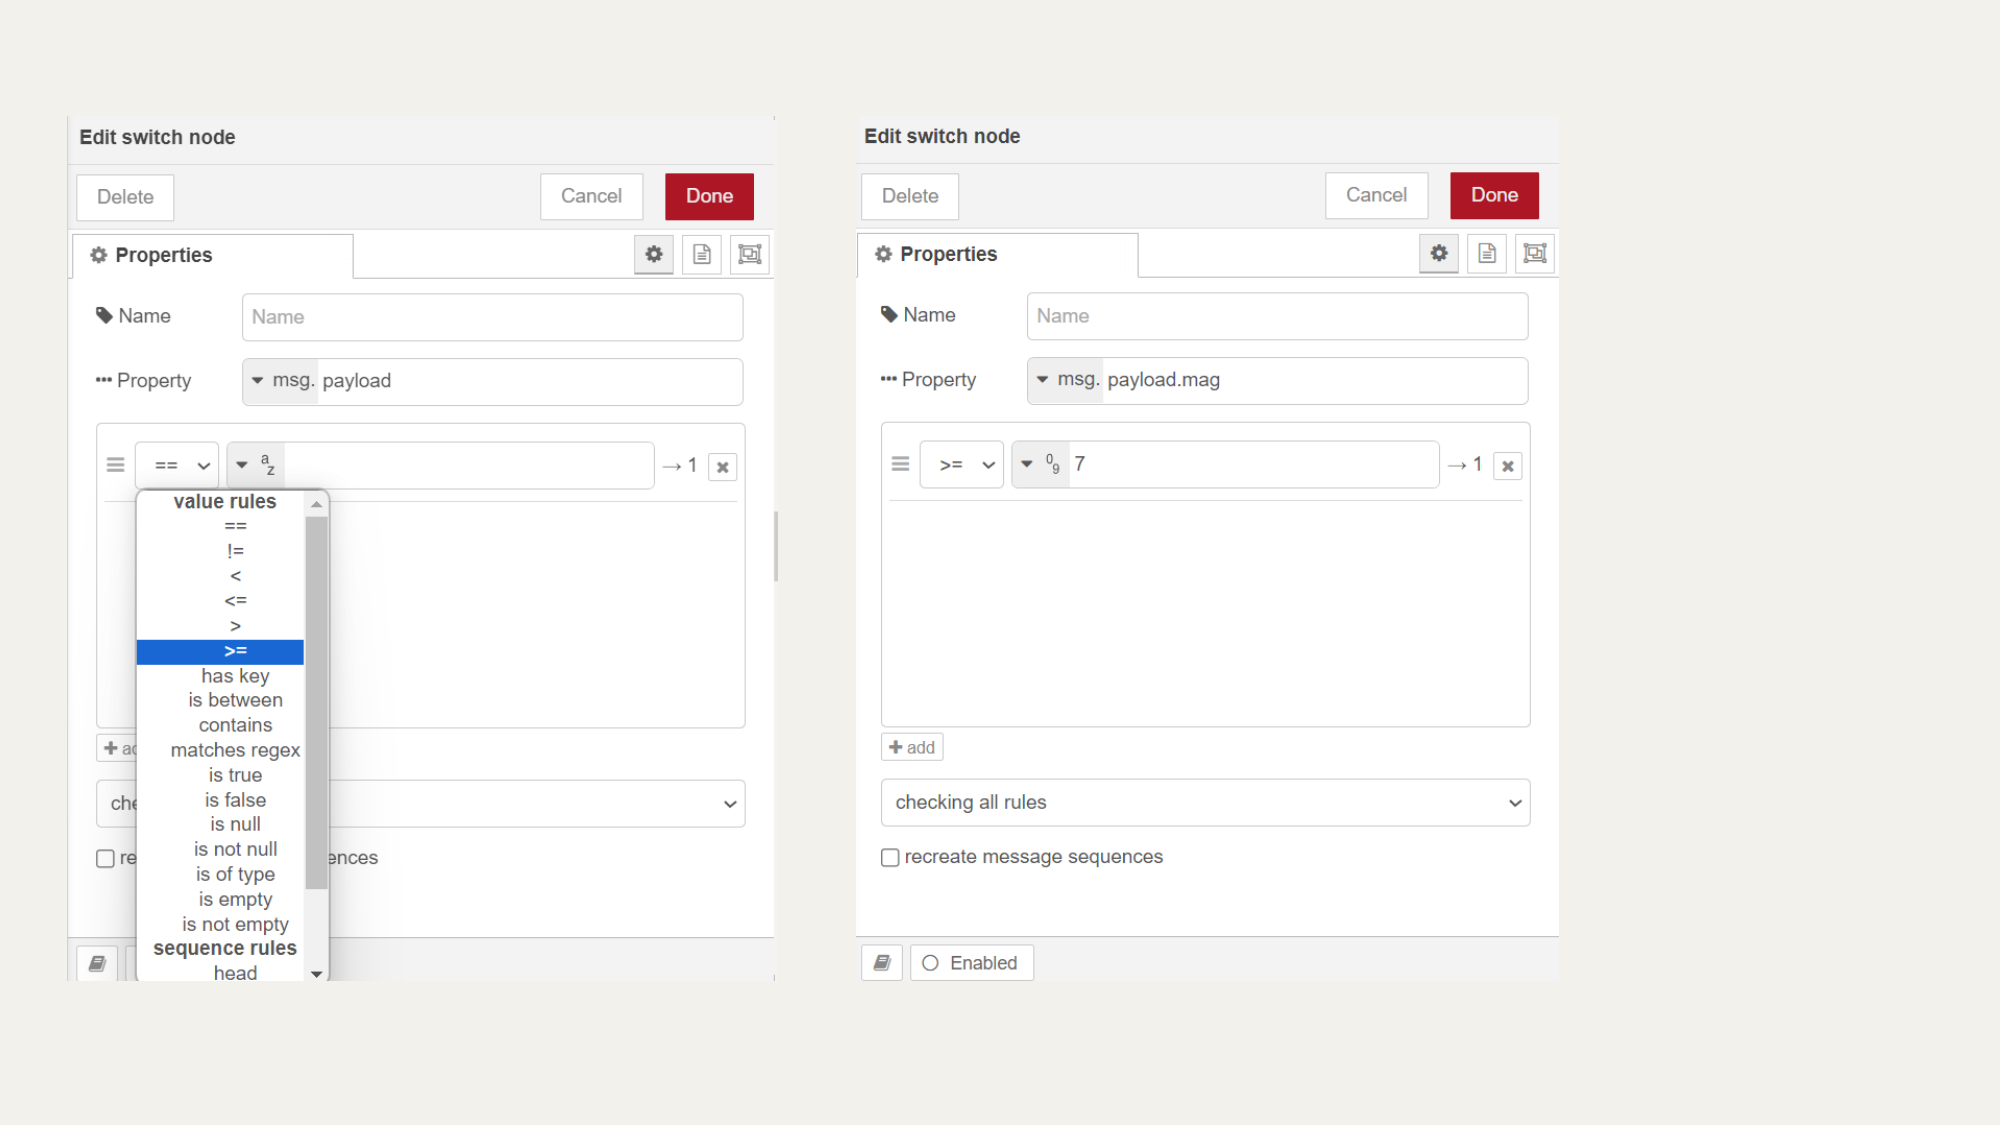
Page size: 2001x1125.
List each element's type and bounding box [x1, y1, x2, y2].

picture [856, 116, 1559, 981]
text_box [0, 0, 2000, 1125]
picture [67, 116, 778, 981]
